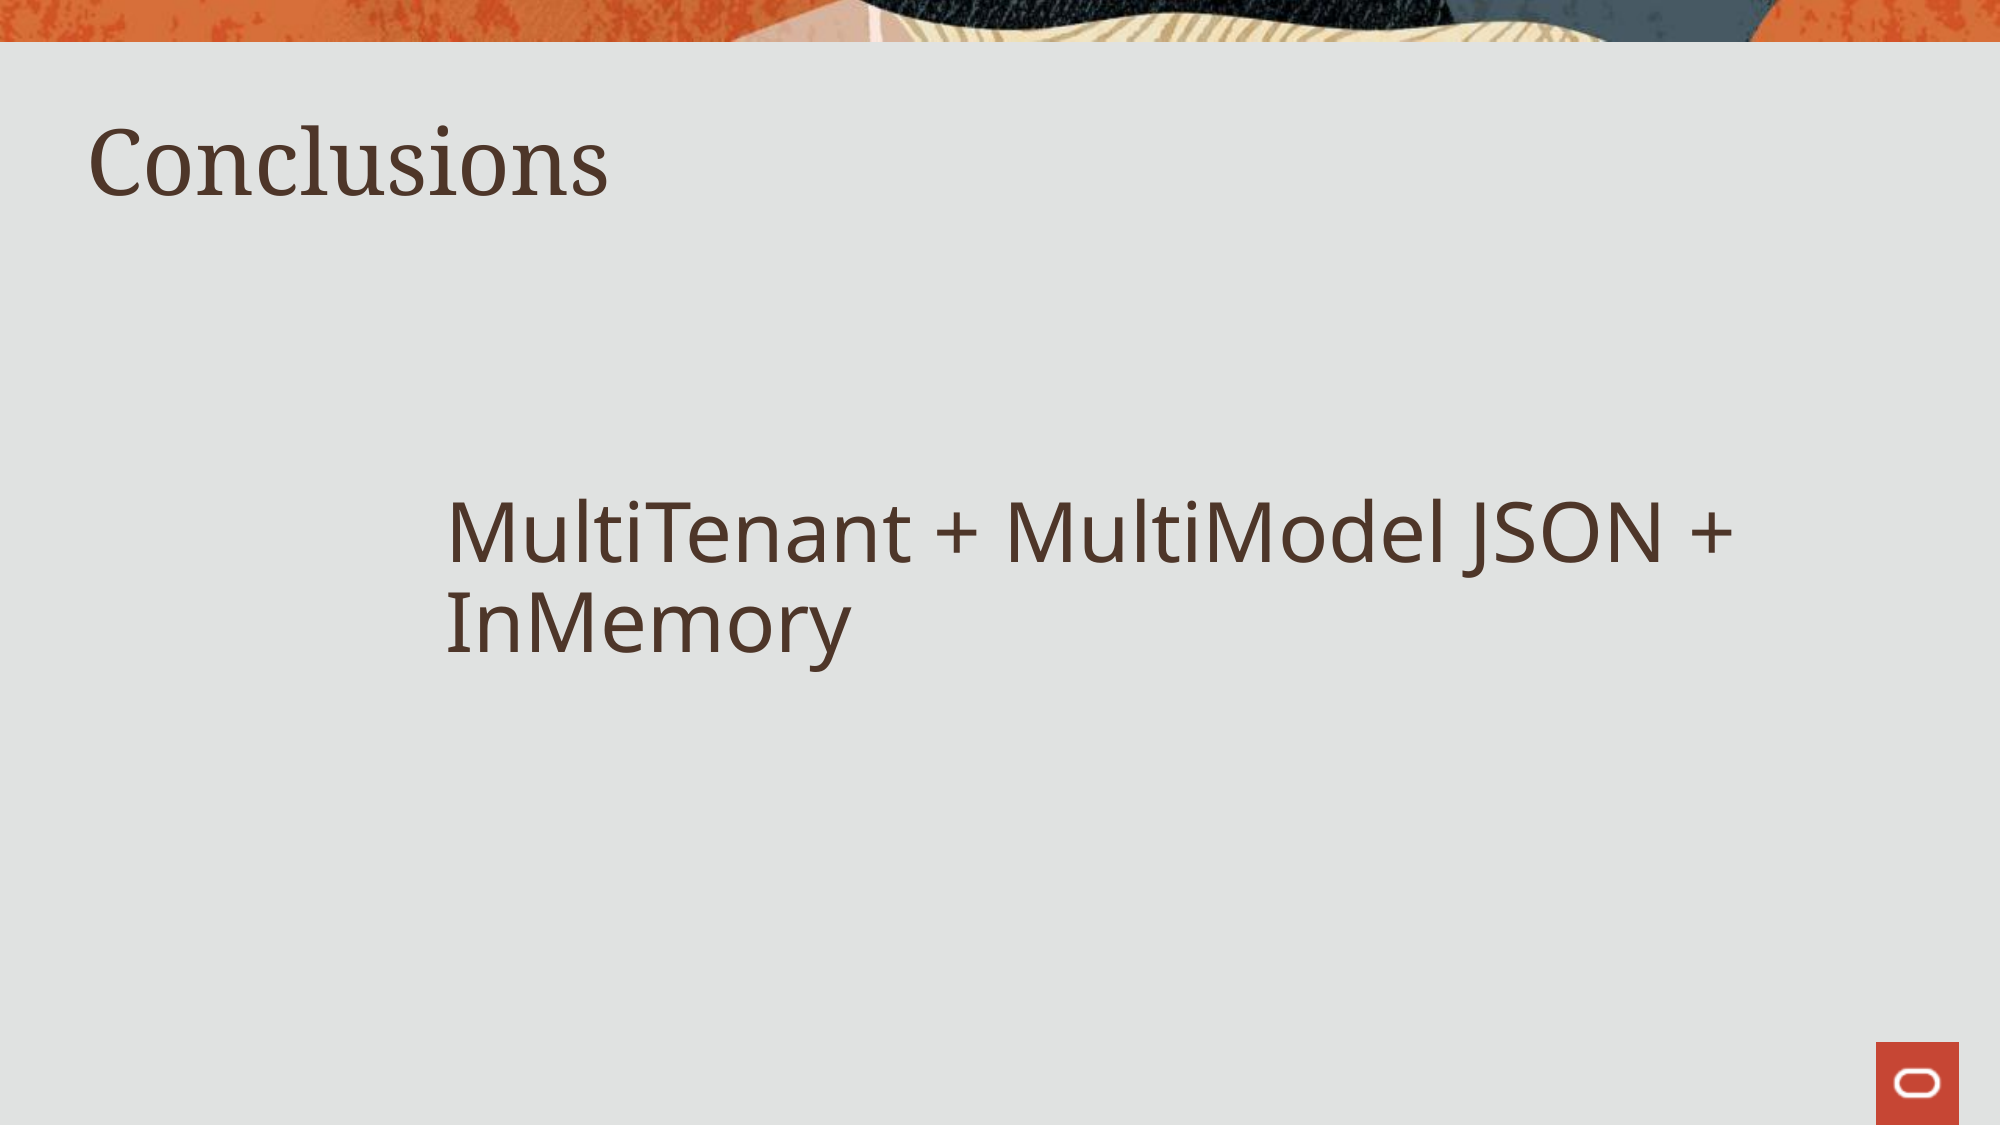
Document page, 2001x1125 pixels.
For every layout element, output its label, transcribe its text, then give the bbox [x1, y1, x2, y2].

text_box MultiTenant + MultiModel JSON + InMemory [445, 491, 1748, 762]
picture [1876, 1042, 1959, 1125]
picture [0, 0, 2000, 42]
title Conclusions [86, 57, 1812, 275]
